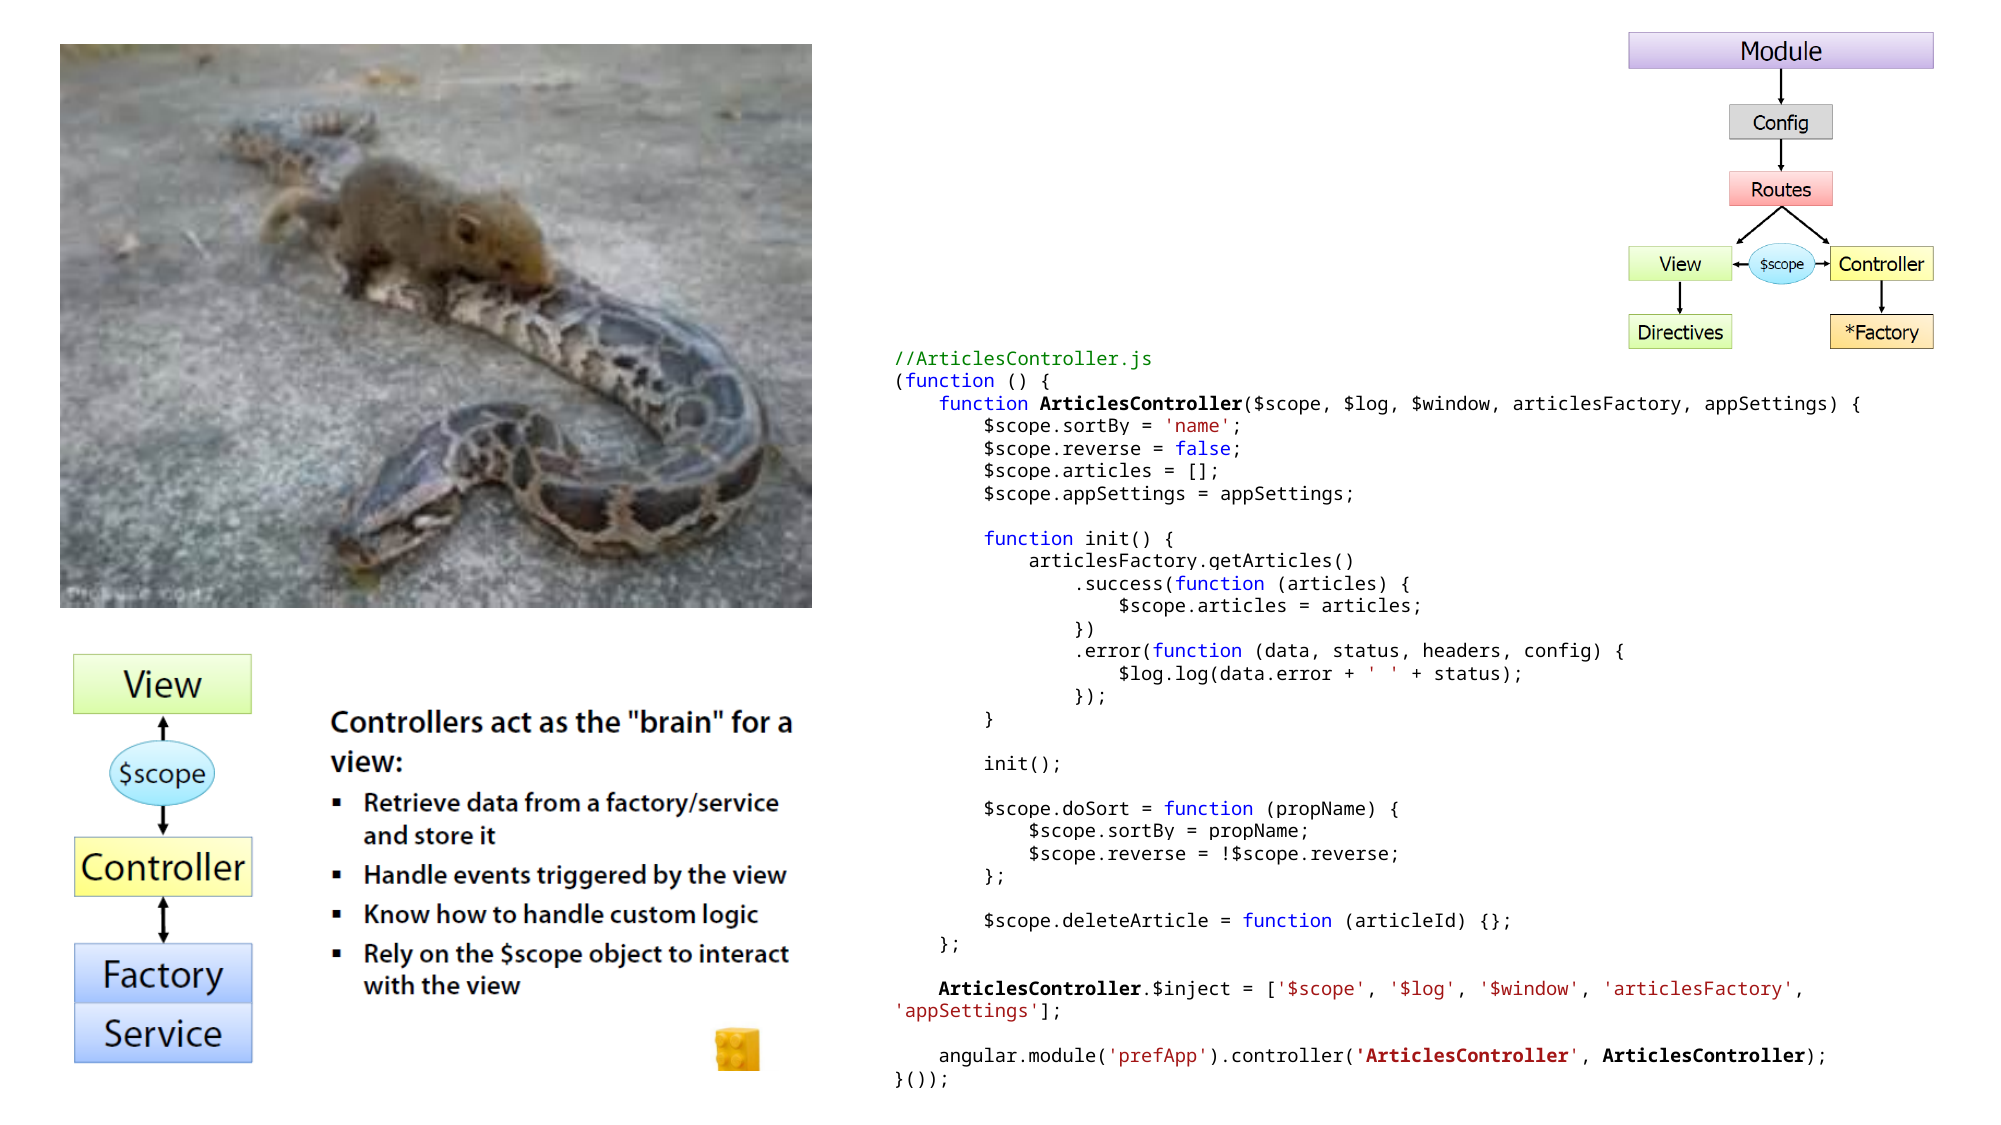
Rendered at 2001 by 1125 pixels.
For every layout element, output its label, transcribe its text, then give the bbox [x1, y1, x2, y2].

text_box //ArticlesController.js (function () { function ArticlesController($scope, $log, $window, articlesFactory, appSettings) { $scope.sortBy = 'name'; $scope.reverse = false; $scope.articles = []; $scope.appSettings = appSettings; function init() { articlesFactory.getArticles() .success(function (articles) { $scope.articles = articles; }) .error(function (data, status, headers, config) { $log.log(data.error + ' ' + status); }); } init(); $scope.doSort = function (propName) { $scope.sortBy = propName; $scope.reverse = !$scope.reverse; }; $scope.deleteArticle = function (articleId) {}; }; ArticlesController.$inject = ['$scope', '$log', '$window', 'articlesFactory', 'appSettings']; angular.module('prefApp').controller('ArticlesController', ArticlesController); }()); [878, 338, 1948, 1097]
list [60, 44, 812, 608]
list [60, 643, 812, 1071]
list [1621, 24, 1948, 357]
